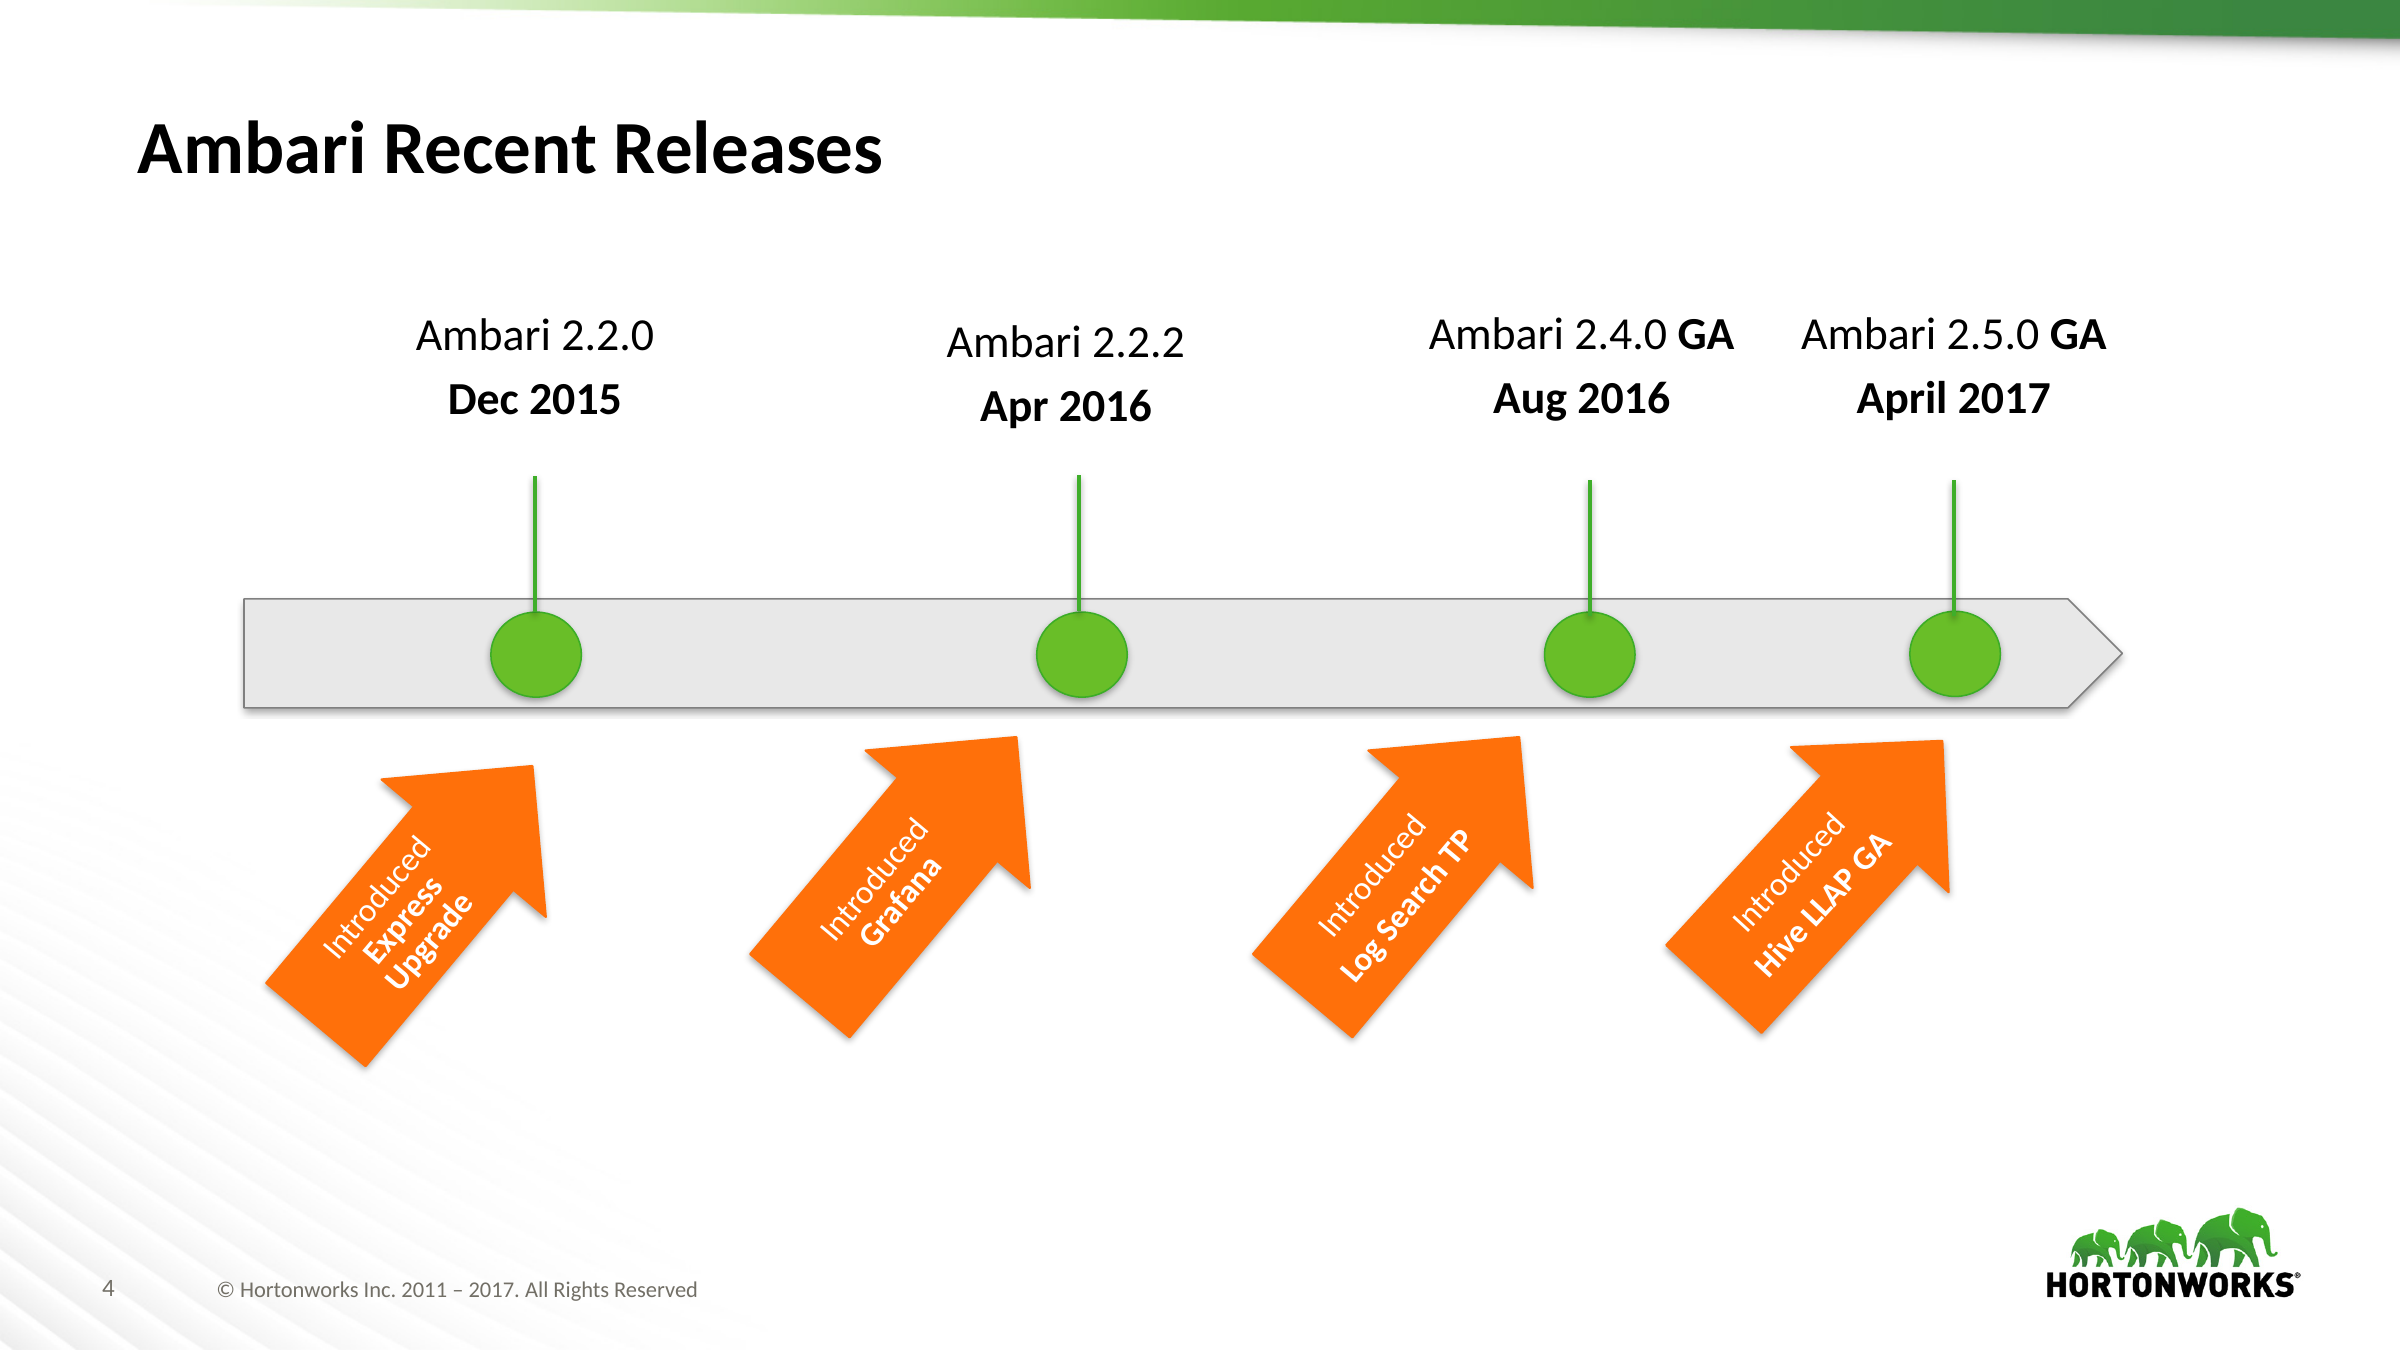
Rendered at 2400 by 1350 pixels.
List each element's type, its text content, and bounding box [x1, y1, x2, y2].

title Ambari Recent Releases [138, 110, 2298, 191]
text_box [490, 611, 583, 698]
text_box Introduced Log Search TP [1252, 736, 1534, 1038]
text_box Introduced Hive LLAP GA [1665, 740, 1950, 1034]
text_box [1543, 611, 1636, 698]
text_box Ambari 2.5.0 GA April 2017 [1771, 294, 2137, 475]
text_box [1035, 611, 1129, 698]
text_box Introduced Express Upgrade [265, 765, 547, 1067]
text_box Ambari 2.4.0 GA Aug 2016 [1398, 294, 1765, 475]
text_box Introduced Grafana [749, 736, 1031, 1038]
text_box Ambari 2.2.0 Dec 2015 [352, 295, 718, 476]
text_box Ambari 2.2.2 Apr 2016 [883, 302, 1249, 483]
text_box [243, 598, 2123, 709]
text_box [1909, 610, 2002, 698]
picture [0, 0, 2400, 1350]
